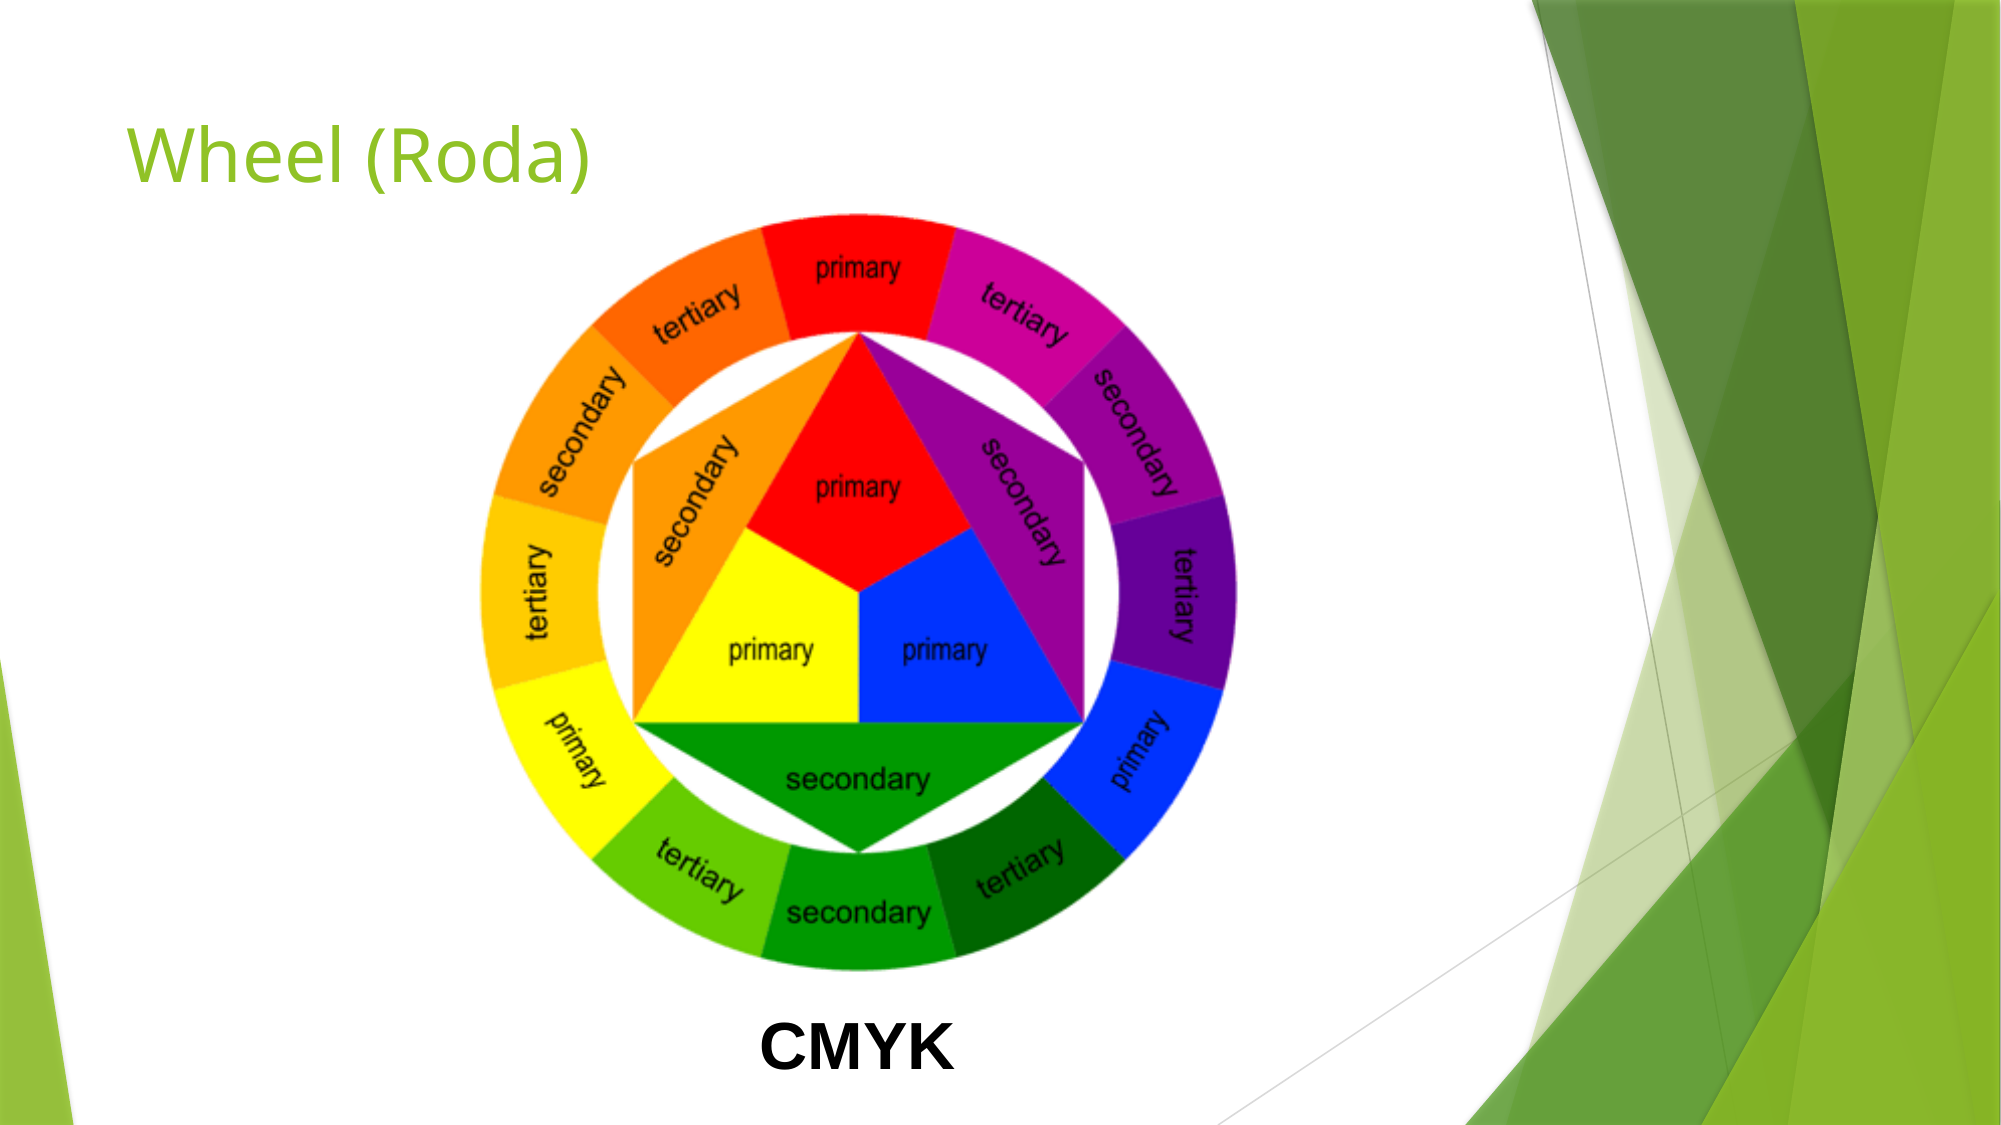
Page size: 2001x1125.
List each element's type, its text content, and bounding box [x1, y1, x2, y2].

picture [456, 207, 1261, 980]
text_box CMYK [745, 995, 972, 1090]
title Wheel (Roda) [111, 99, 1522, 317]
